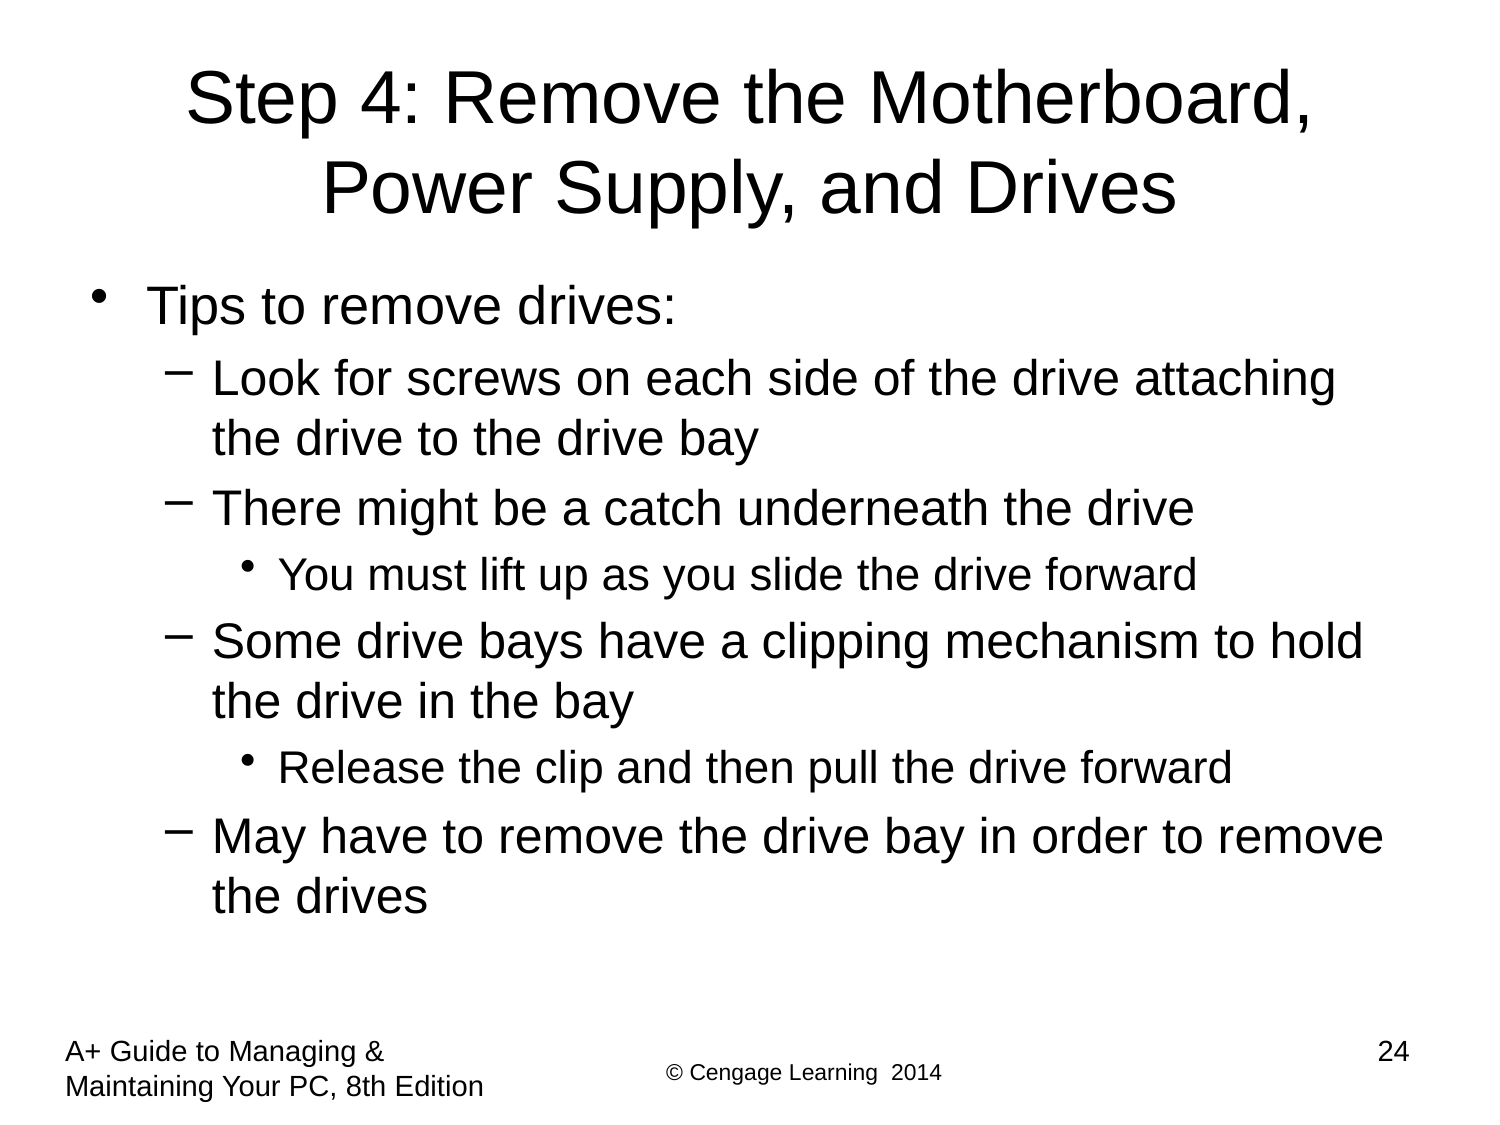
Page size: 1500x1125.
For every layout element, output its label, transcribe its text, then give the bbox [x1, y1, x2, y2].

list Tips to remove drives: Look for screws on each side of the drive attaching the drive to the drive bay There might be a catch underneath the drive You must lift up as you slide the drive forward Some drive bays have a clipping mechanism to hold the drive in the bay Release the clip and then pull the drive forward May have to remove the drive bay in order to remove the drives [75, 262, 1425, 1005]
slide_number 24 [1074, 1024, 1426, 1103]
title Step 4: Remove the Motherboard, Power Supply, and Drives [75, 45, 1425, 233]
footer A+ Guide to Managing & Maintaining Your PC, 8th Edition [49, 1024, 551, 1104]
